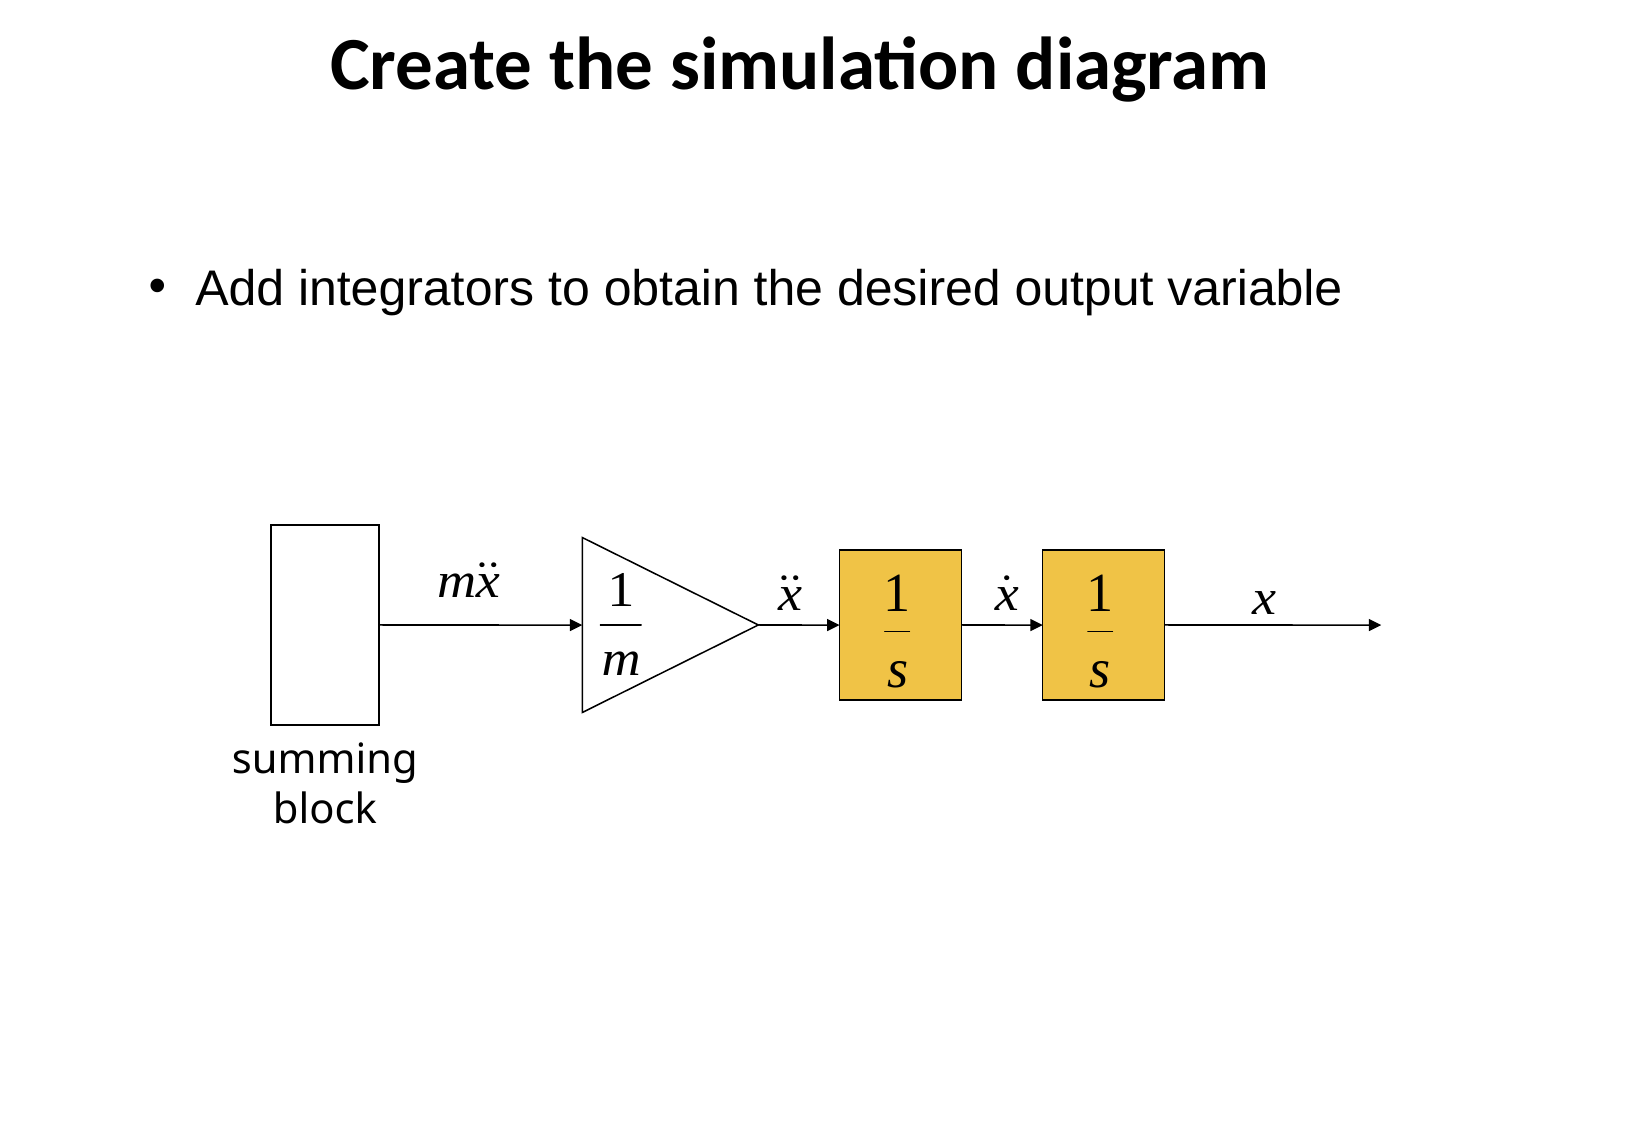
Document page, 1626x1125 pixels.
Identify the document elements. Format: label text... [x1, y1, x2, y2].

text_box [189, 524, 1382, 841]
text_box Create the simulation diagram [77, 0, 1541, 119]
text_box Add integrators to obtain the desired output variable [133, 248, 1469, 323]
